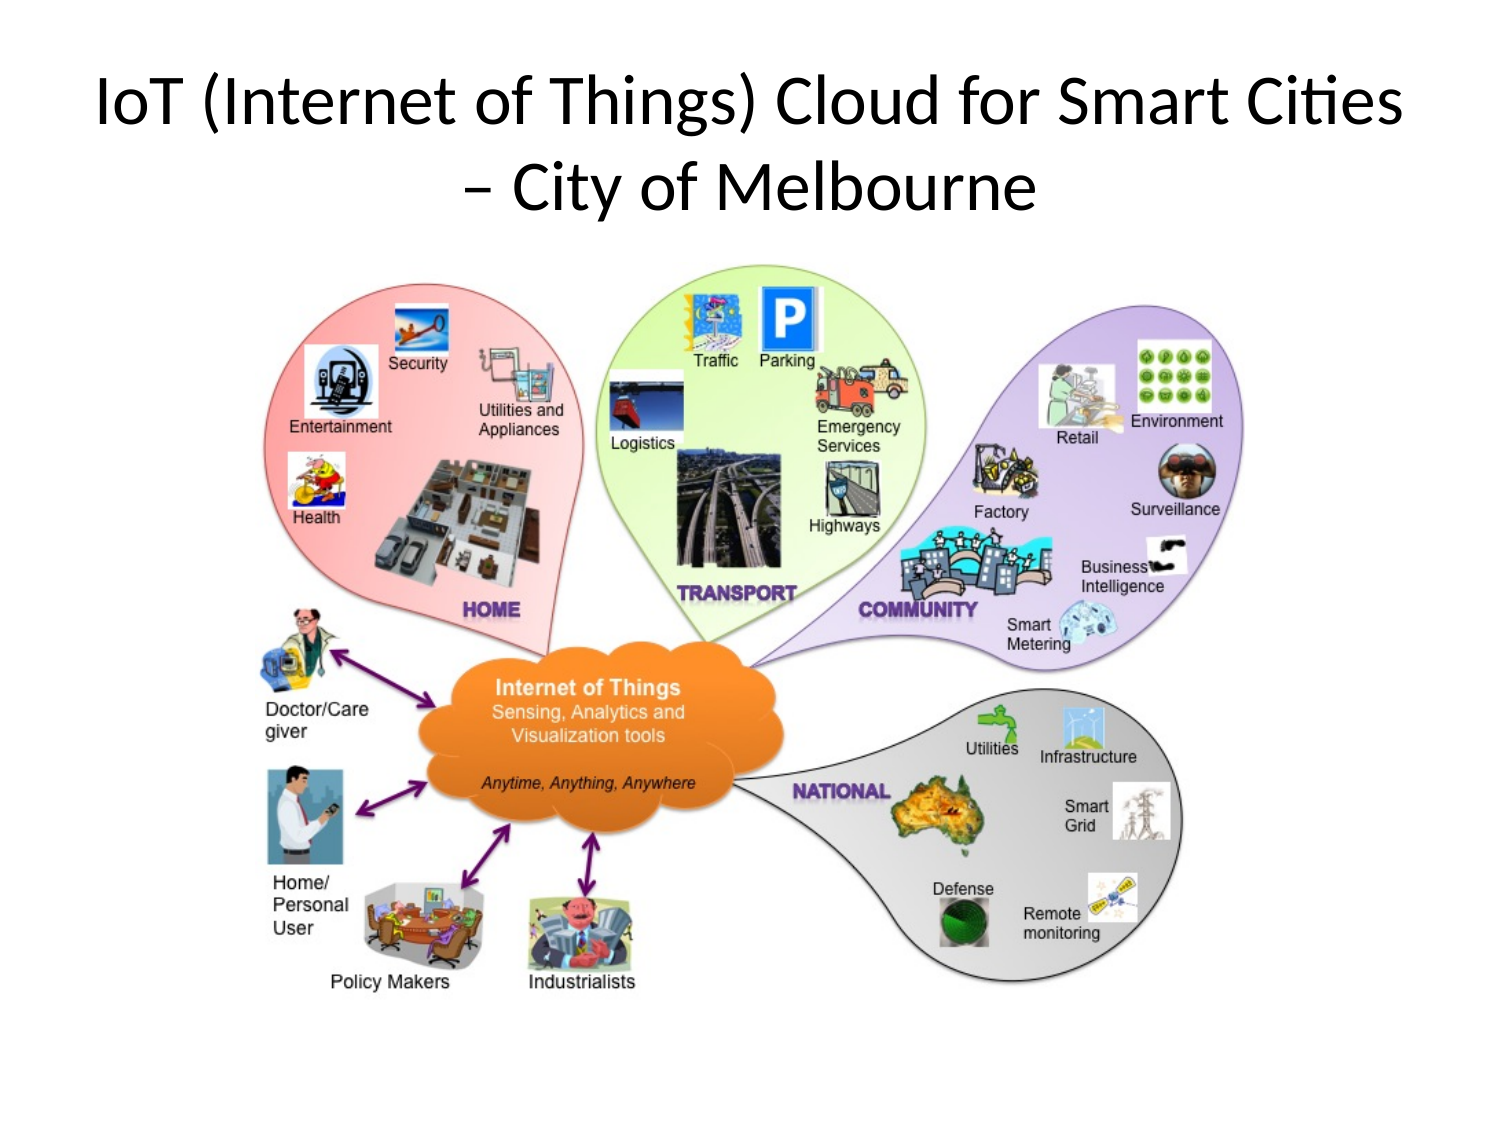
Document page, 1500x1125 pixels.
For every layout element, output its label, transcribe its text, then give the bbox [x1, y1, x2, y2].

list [254, 262, 1246, 1006]
title IoT (Internet of Things) Cloud for Smart Cities – City of Melbourne [75, 45, 1425, 233]
